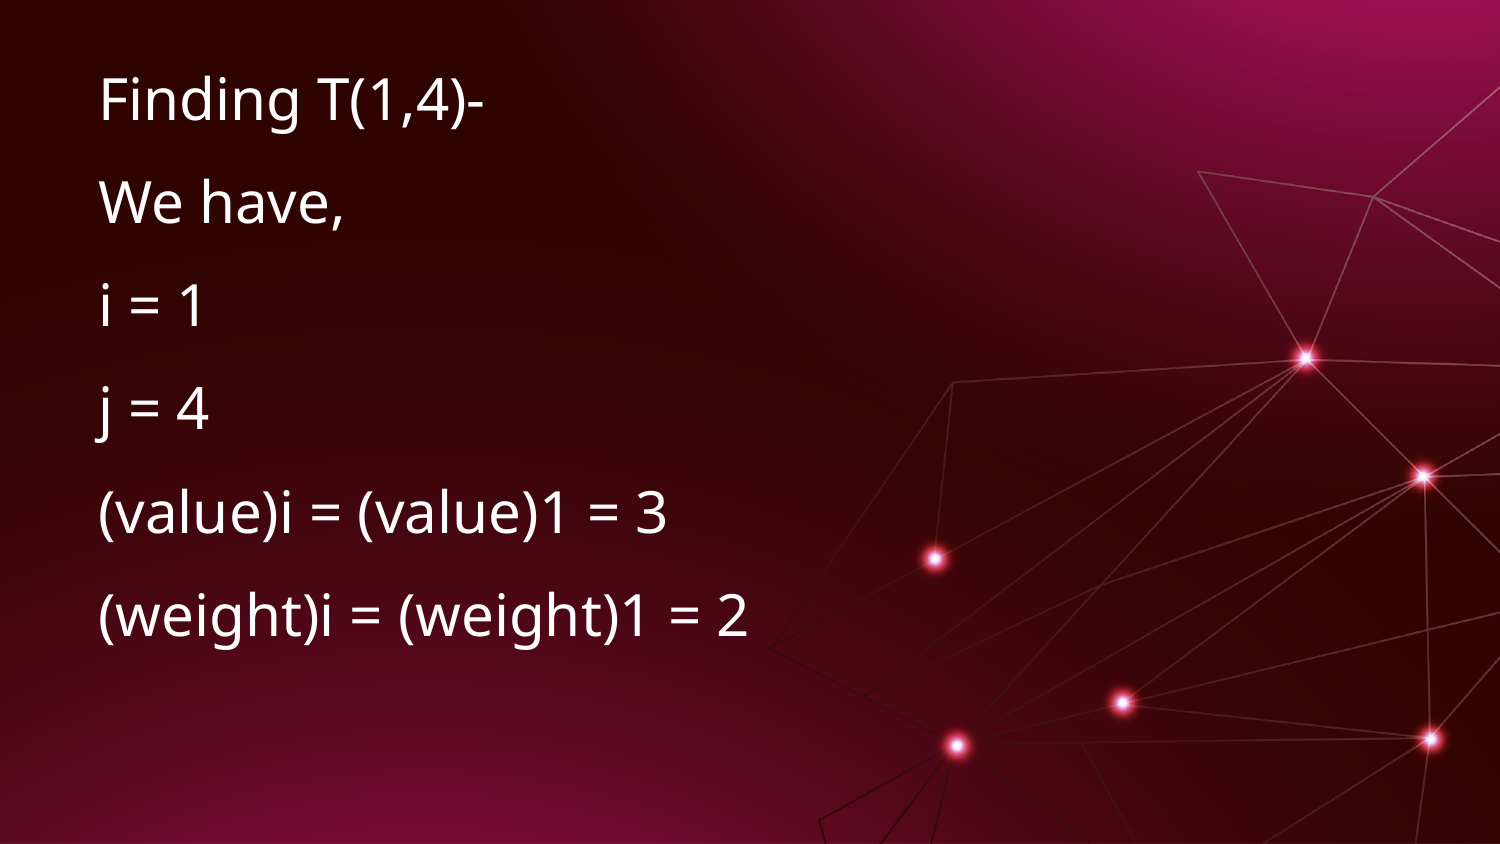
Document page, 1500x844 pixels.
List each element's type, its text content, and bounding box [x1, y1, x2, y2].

picture [0, 0, 1500, 844]
list Finding T(1,4)- We have, i = 1 j = 4 (value)i = (value)1 = 3 (weight)i = (weight)1 = 2 [83, 46, 808, 431]
